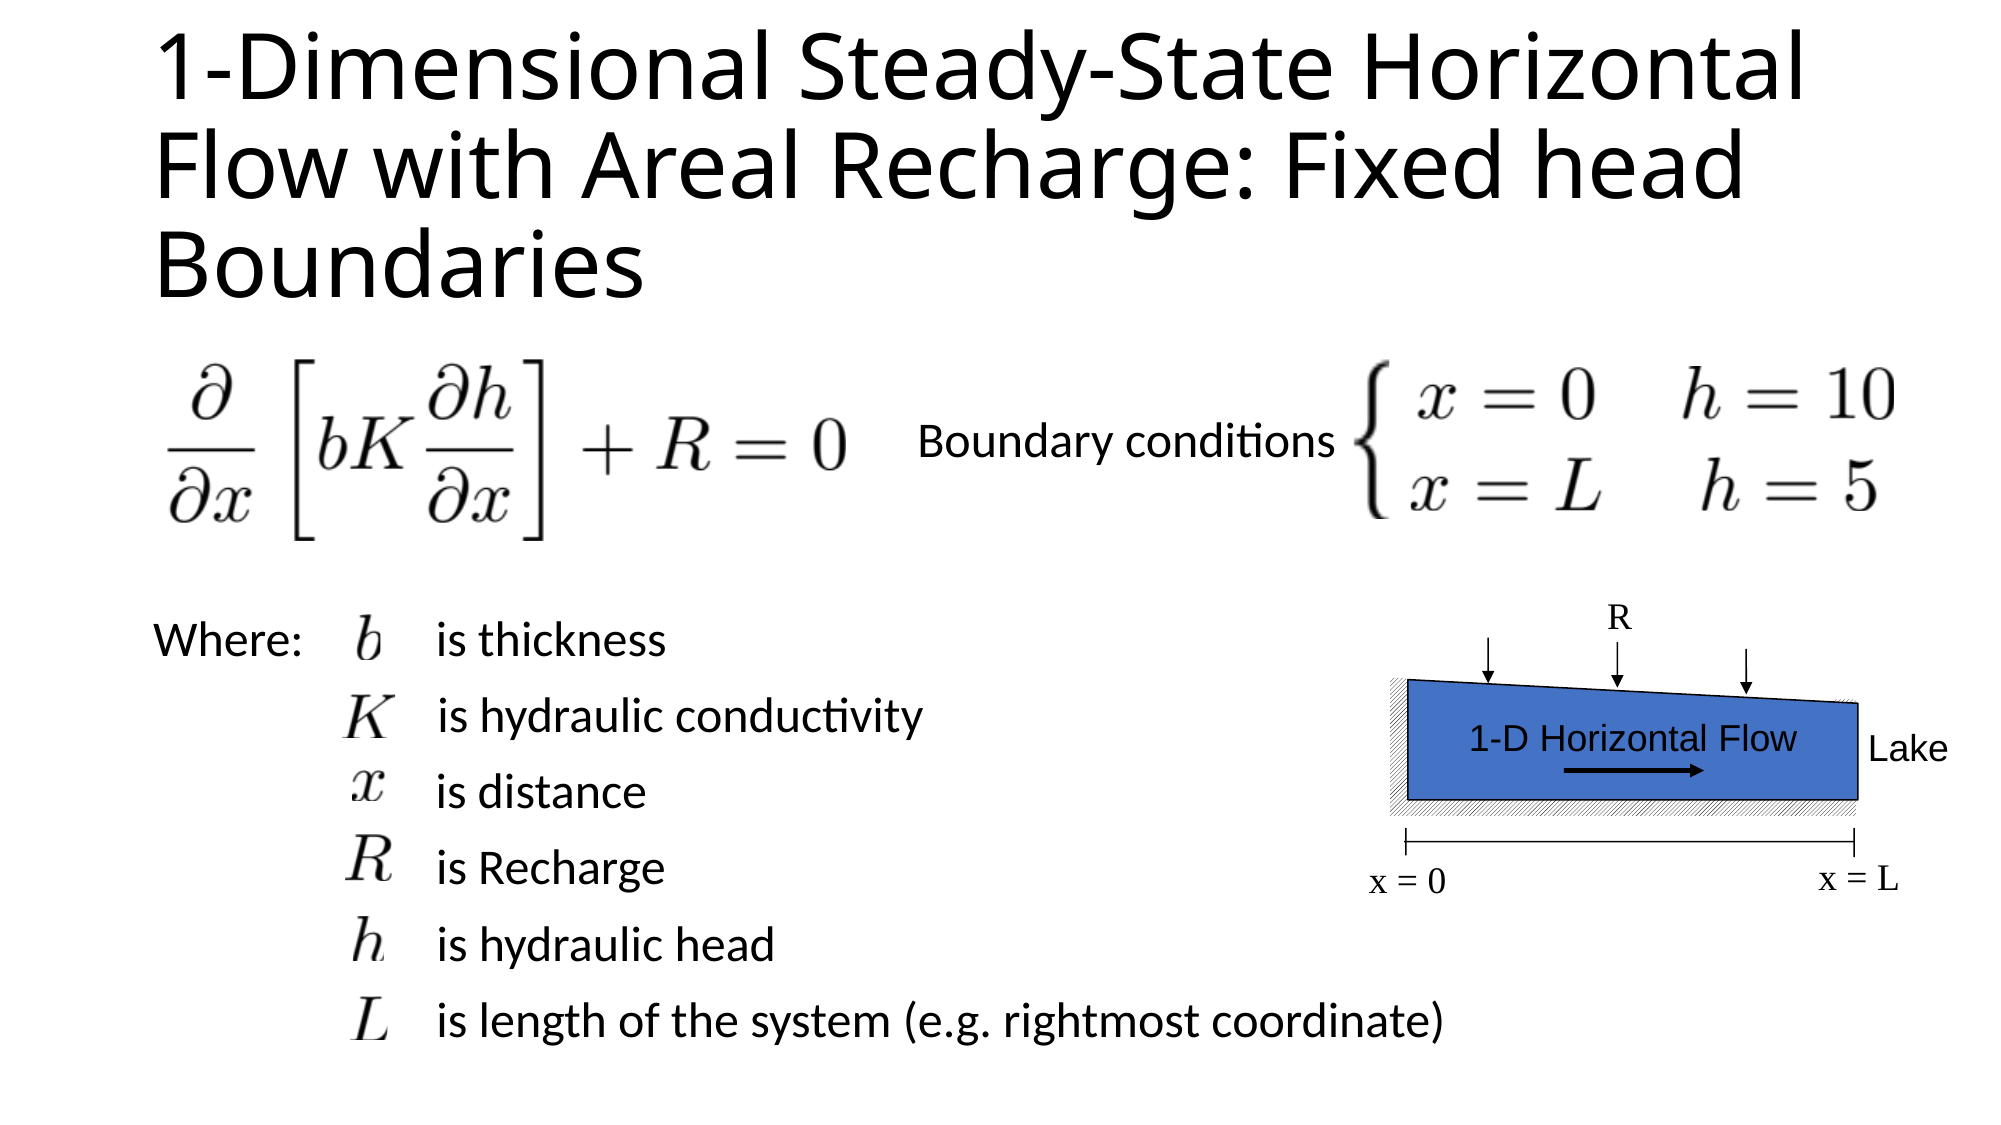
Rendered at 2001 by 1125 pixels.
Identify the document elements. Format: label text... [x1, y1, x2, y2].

text_box is length of the system (e.g. rightmost coordinate) [421, 979, 1461, 1055]
text_box Boundary conditions [902, 400, 1352, 476]
picture [352, 915, 384, 961]
picture [341, 694, 396, 738]
text_box Where: [138, 598, 320, 674]
text_box is Recharge [421, 827, 681, 903]
picture [351, 770, 385, 801]
text_box is distance [420, 751, 663, 827]
text_box is hydraulic conductivity [422, 675, 939, 750]
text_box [1353, 584, 1965, 910]
title 1-Dimensional Steady-State Horizontal Flow with Areal Recharge: Fixed head Boundaries [137, 59, 1863, 278]
picture [166, 358, 846, 541]
picture [345, 834, 392, 881]
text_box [1353, 358, 1894, 519]
picture [356, 614, 381, 660]
text_box is hydraulic head [421, 903, 803, 979]
picture [349, 996, 388, 1040]
text_box is thickness [421, 598, 682, 674]
